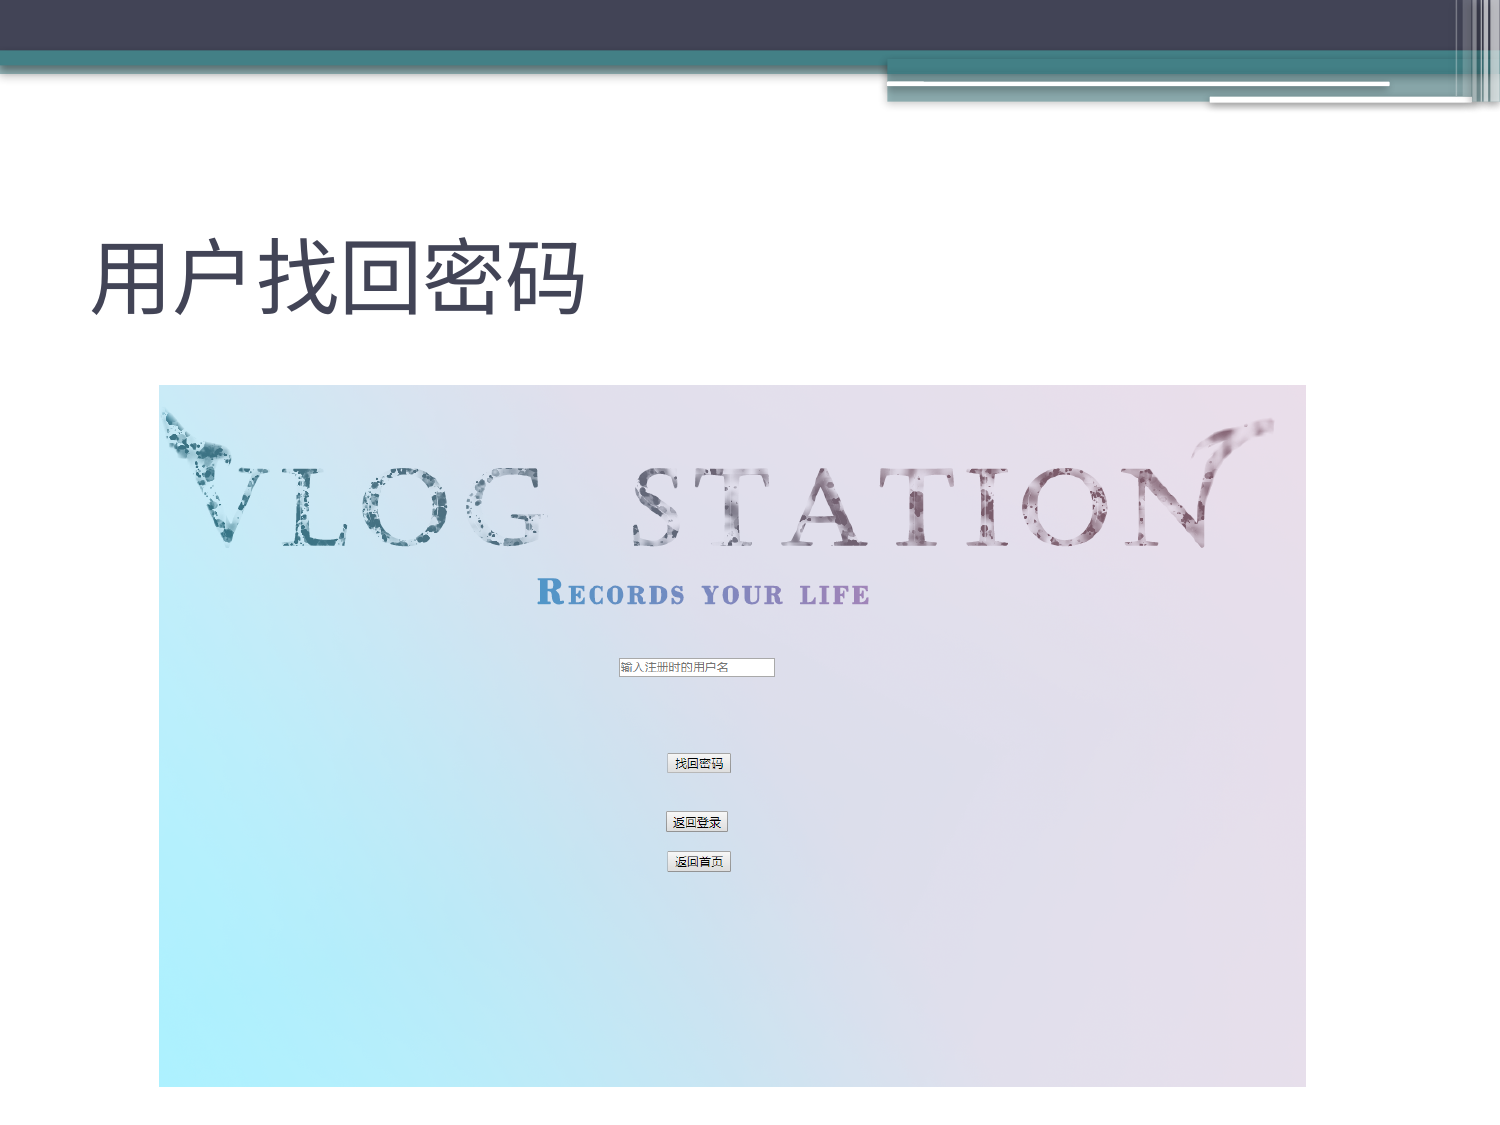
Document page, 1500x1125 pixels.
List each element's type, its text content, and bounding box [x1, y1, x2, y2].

picture [159, 385, 1306, 1088]
title 用户找回密码 [75, 187, 1425, 363]
